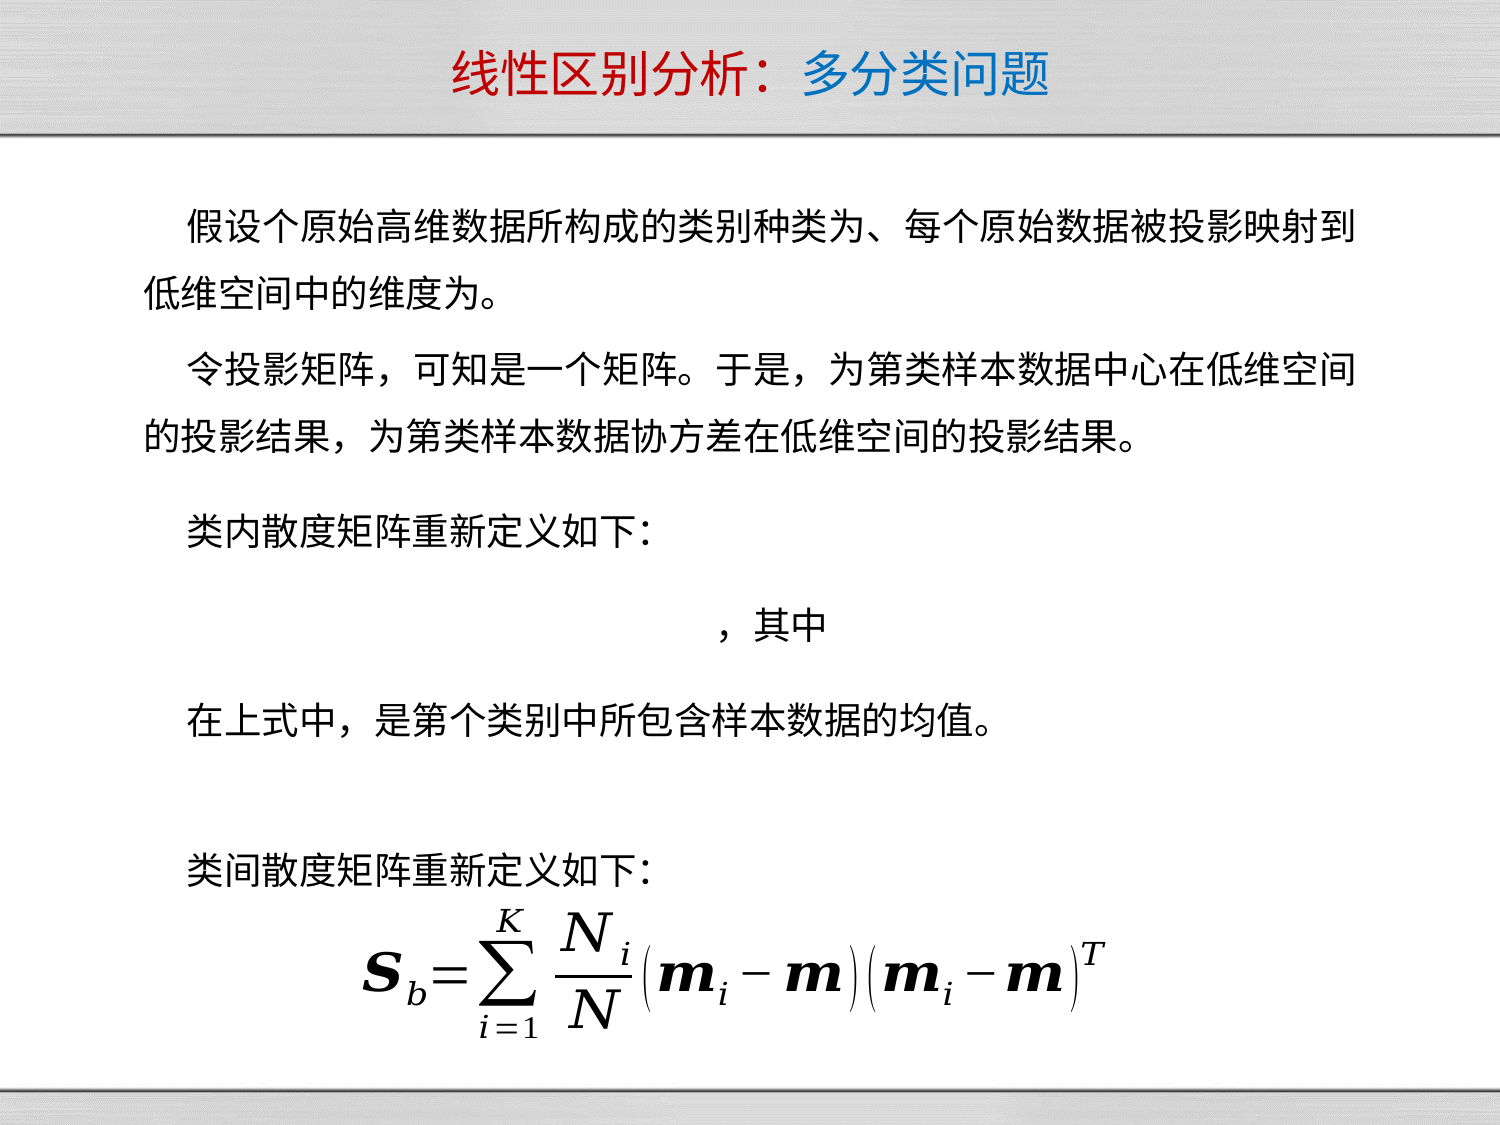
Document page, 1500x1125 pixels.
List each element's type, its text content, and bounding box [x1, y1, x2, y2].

picture [0, 135, 1500, 1125]
title 线性区别分析：多分类问题 [0, 0, 1500, 135]
